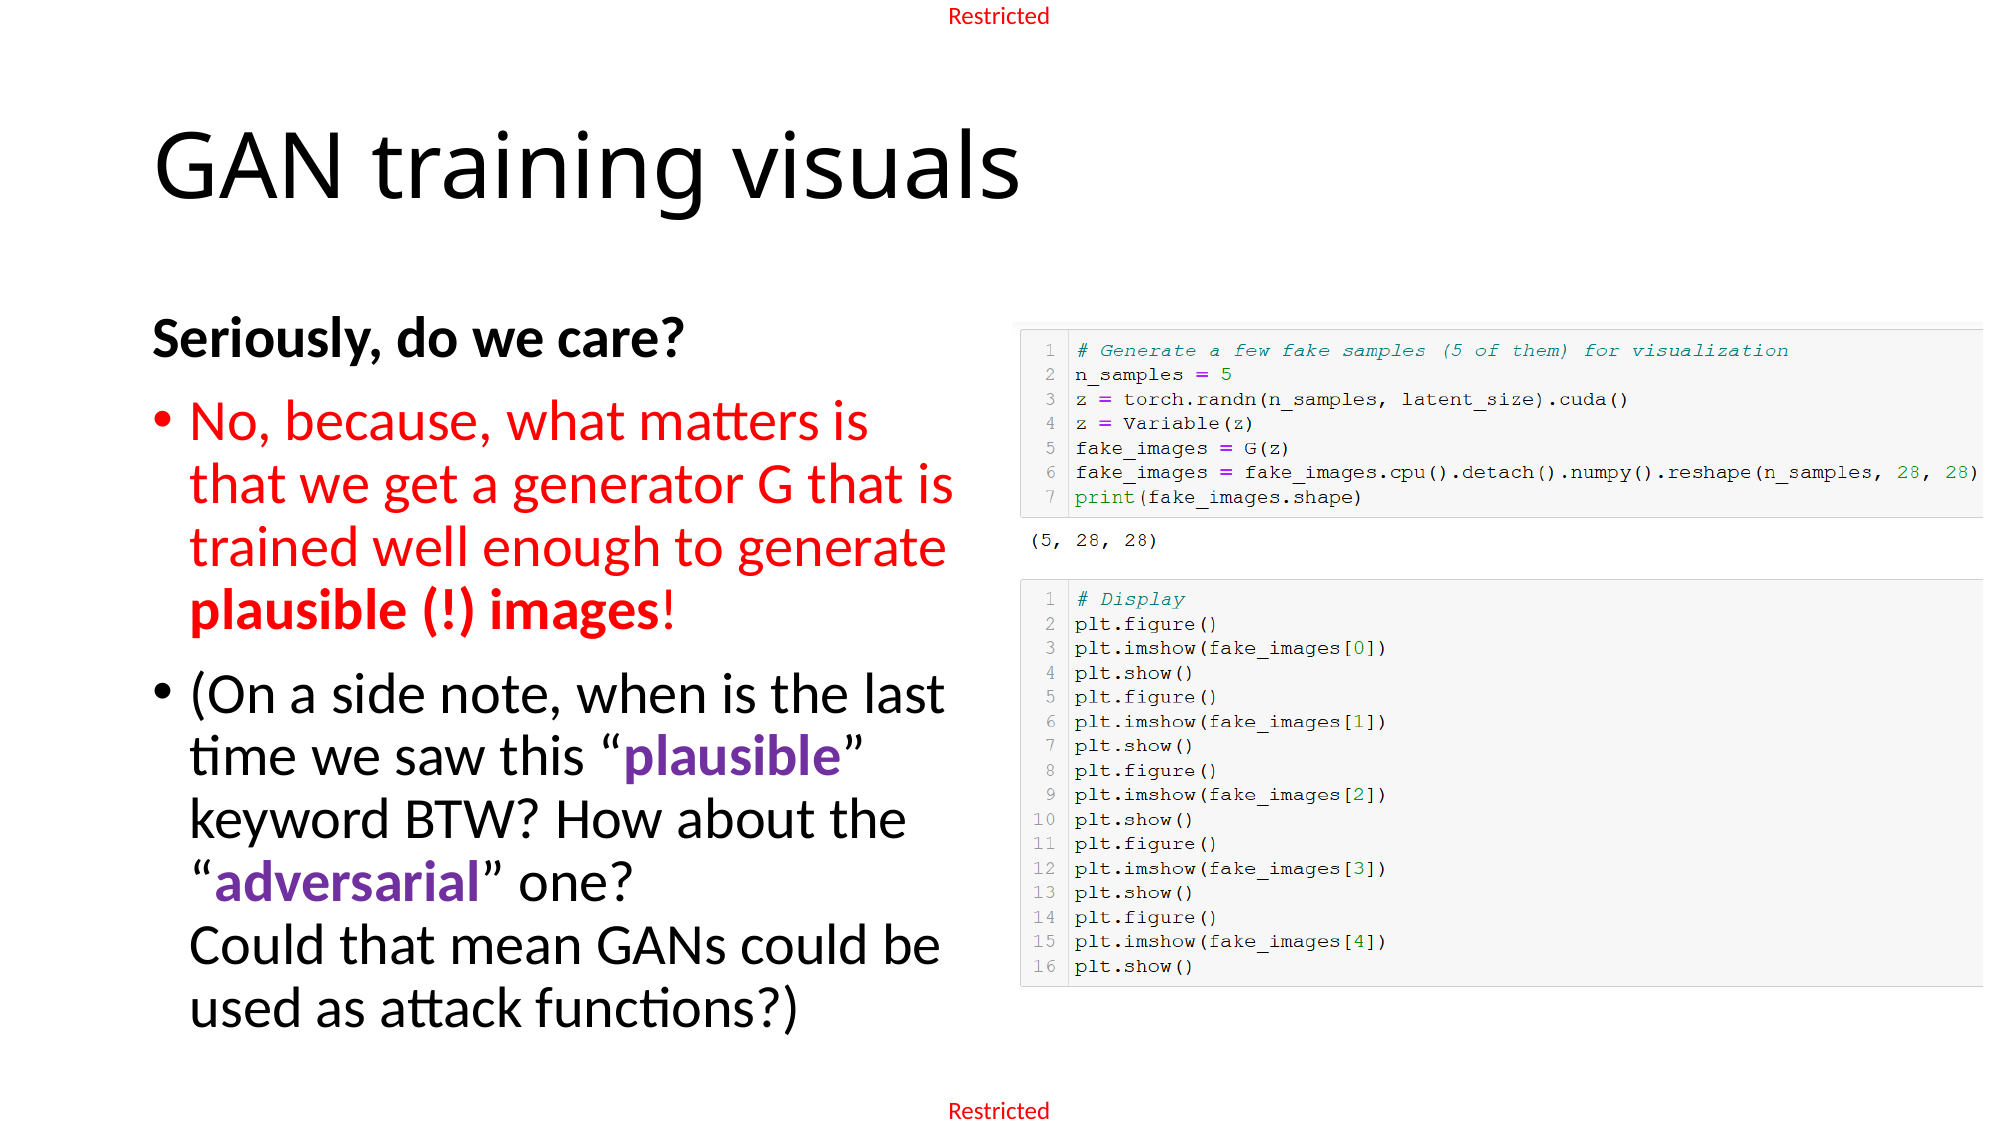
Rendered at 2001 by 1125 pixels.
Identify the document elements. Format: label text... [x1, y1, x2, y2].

list Seriously, do we care? No, because, what matters is that we get a generator G that is trained well enough to generate plausible (!) images! (On a side note, when is the last time we saw this “plausible” keyword BTW? How about the “adversarial” one? Could that mean GANs could be used as attack functions?) [137, 299, 988, 1125]
picture [1012, 322, 1983, 991]
title GAN training visuals [137, 59, 1863, 278]
